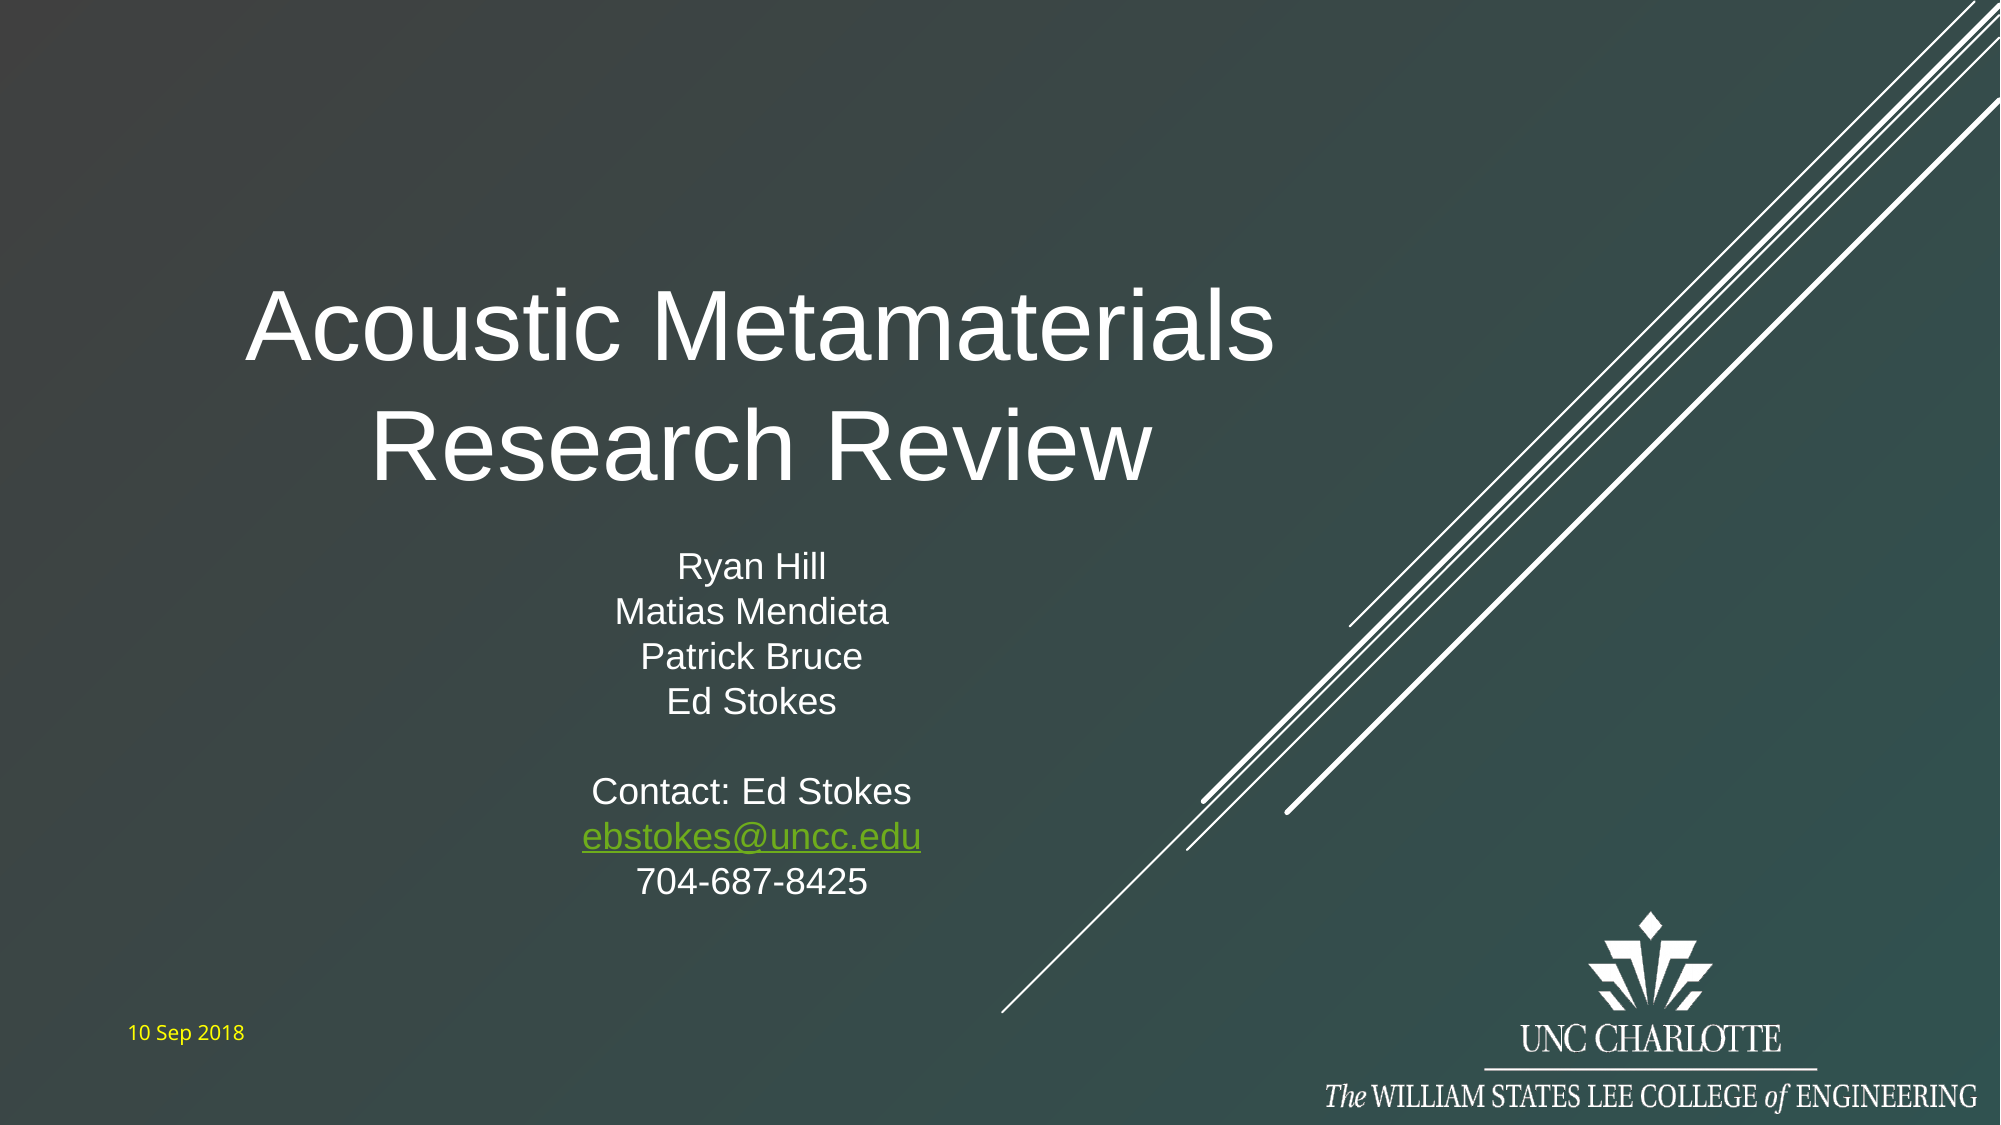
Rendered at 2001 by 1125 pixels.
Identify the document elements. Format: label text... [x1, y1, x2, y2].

footer 10 Sep 2018 [112, 1012, 1325, 1073]
picture [1325, 911, 1977, 1114]
text_box Ryan Hill Matias Mendieta Patrick Bruce Ed Stokes Contact: Ed Stokes ebstokes@uncc.edu 704-687-8425 [443, 534, 1060, 909]
text_box Acoustic Metamaterials Research Review [46, 253, 1476, 508]
